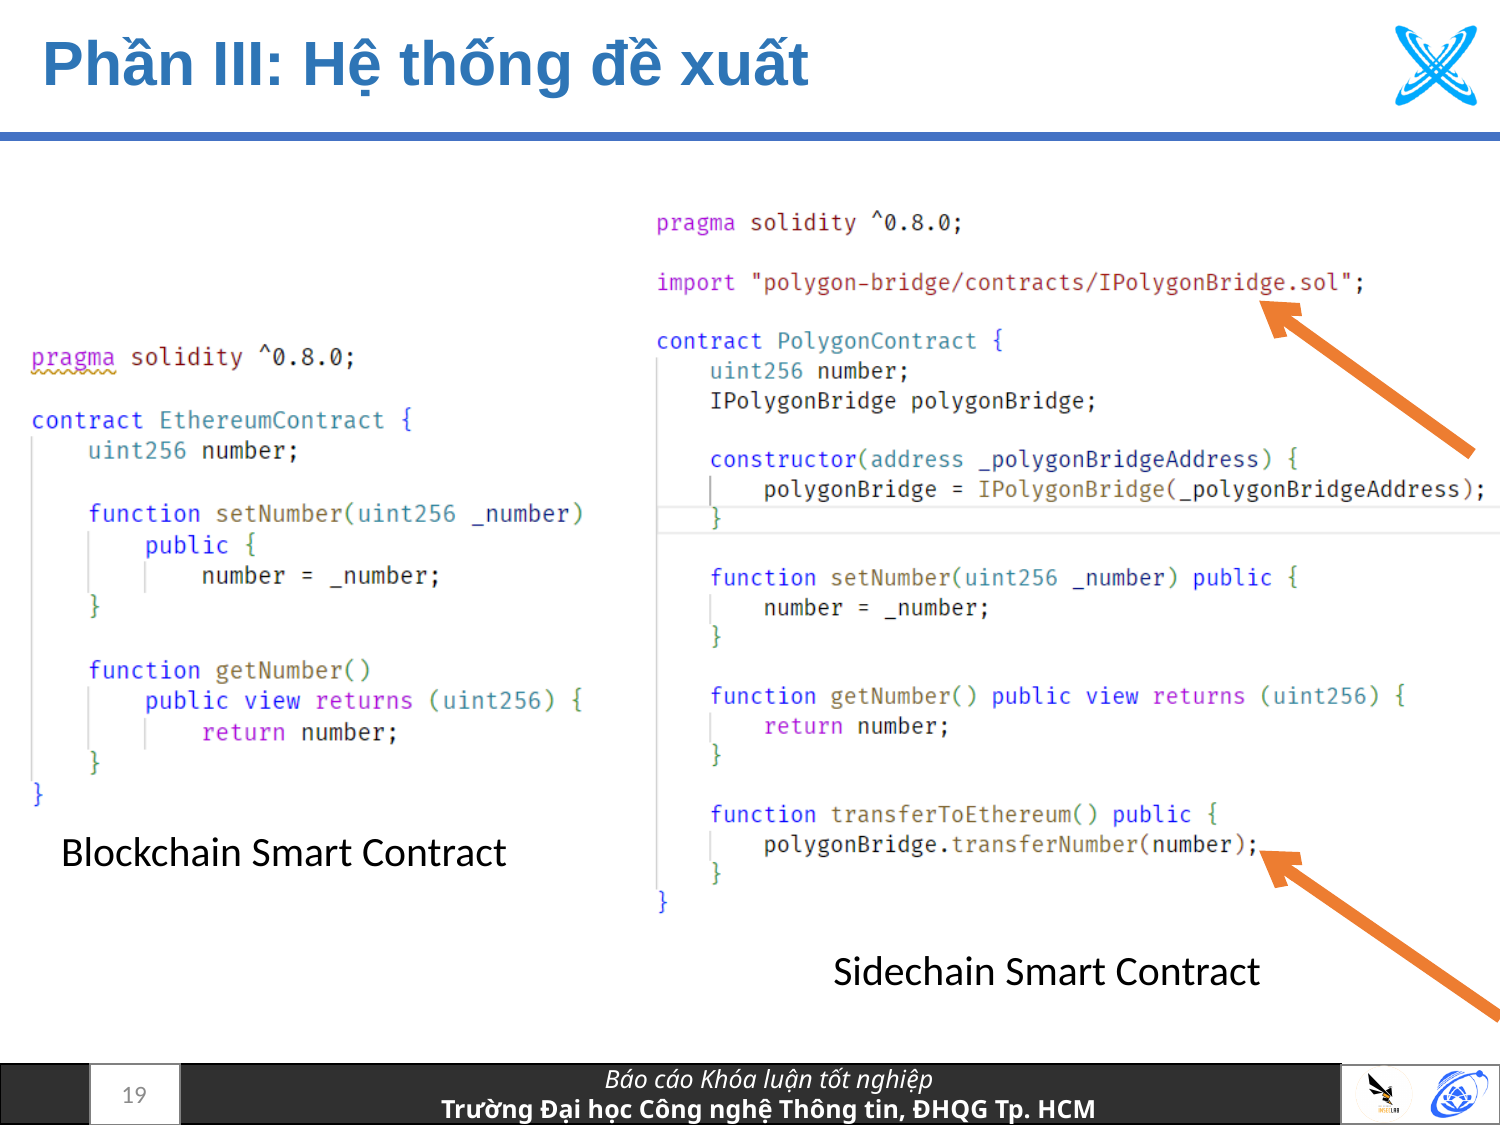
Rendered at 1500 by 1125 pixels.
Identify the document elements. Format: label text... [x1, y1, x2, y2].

title Phần III: Hệ thống đề xuất [27, 23, 1376, 108]
text_box Sidechain Smart Contract [818, 936, 1259, 1002]
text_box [1259, 850, 1500, 1018]
picture [1377, 5, 1493, 125]
text_box Blockchain Smart Contract [46, 817, 578, 883]
picture [27, 339, 596, 809]
picture [1352, 1062, 1416, 1125]
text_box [1259, 300, 1473, 455]
picture [651, 203, 1500, 922]
picture [1426, 1053, 1495, 1125]
slide_number 19 [95, 1063, 162, 1124]
